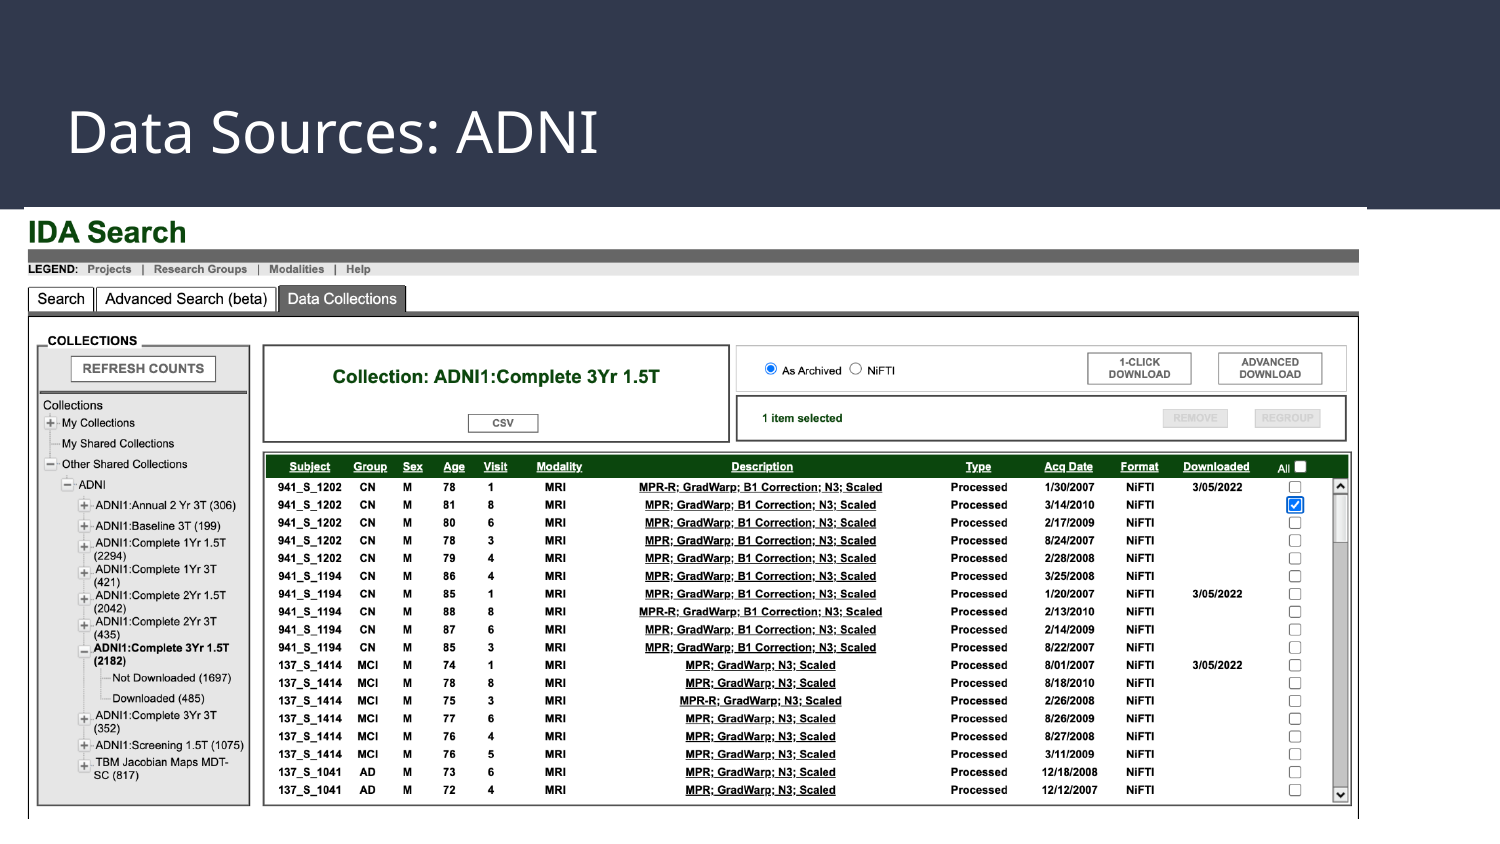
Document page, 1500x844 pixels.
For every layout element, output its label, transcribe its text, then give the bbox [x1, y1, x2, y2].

title Data Sources: ADNI [51, 80, 1449, 183]
picture [24, 207, 1367, 819]
